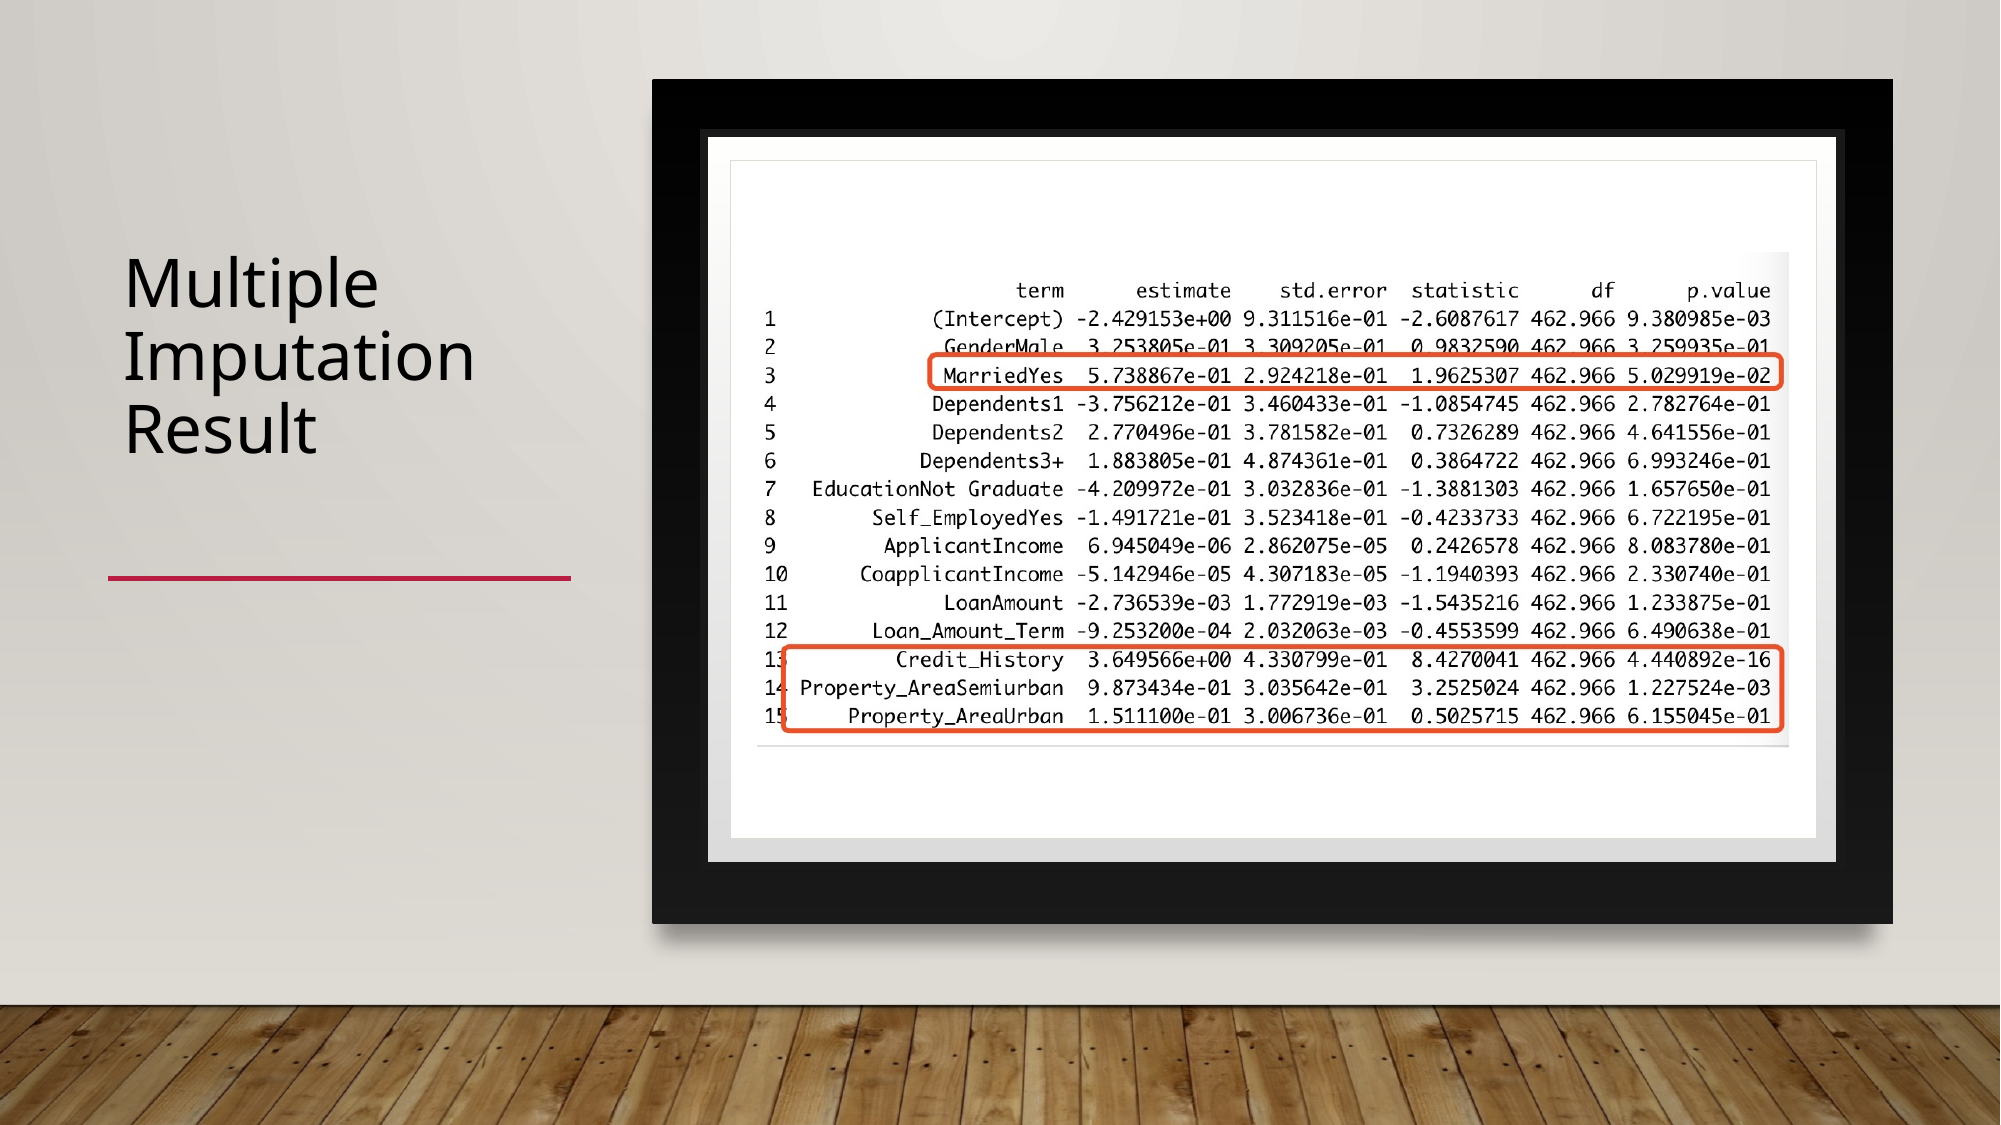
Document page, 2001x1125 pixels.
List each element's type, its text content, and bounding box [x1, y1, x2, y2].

text_box [0, 330, 2000, 1004]
picture [0, 1006, 2000, 1125]
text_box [652, 78, 1894, 924]
text_box [0, 0, 2000, 330]
picture [757, 252, 1789, 748]
title Multiple Imputation Result [108, 241, 572, 549]
